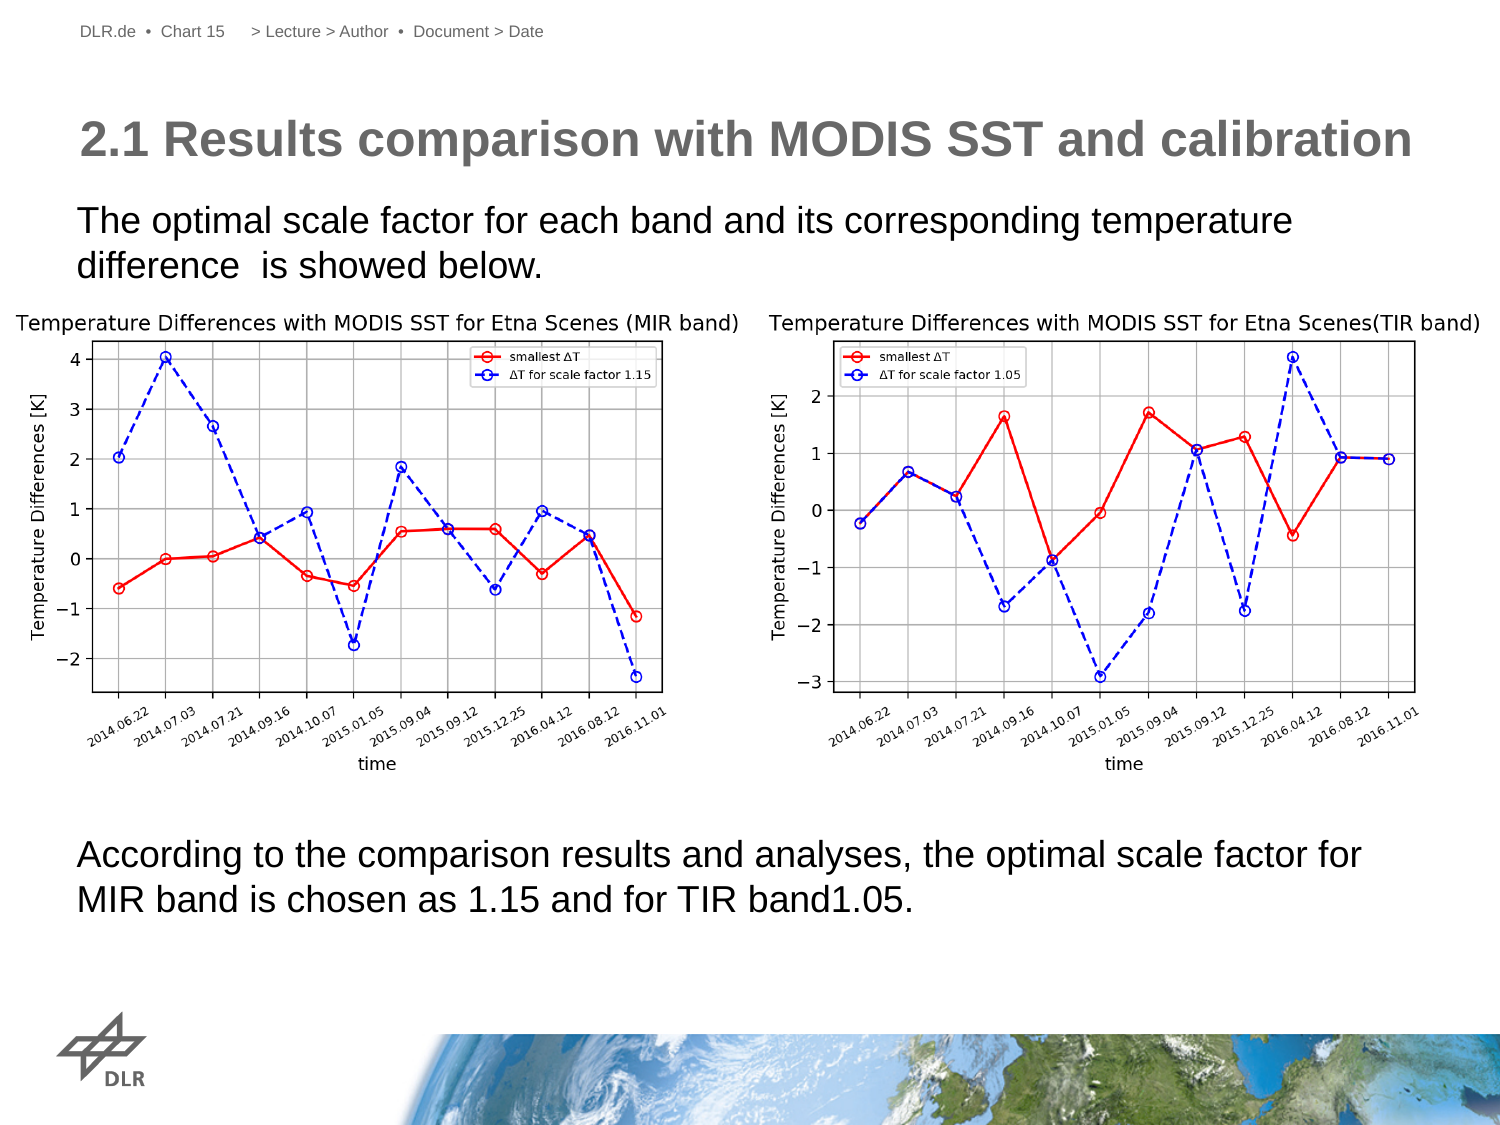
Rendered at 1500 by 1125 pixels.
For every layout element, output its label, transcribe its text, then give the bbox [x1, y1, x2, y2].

slide_number DLR.de • Chart 15 [79, 20, 251, 45]
title 2.1 Results comparison with MODIS SST and calibration [79, 106, 1421, 185]
picture [0, 1007, 1500, 1125]
footer > Lecture > Author • Document > Date [251, 20, 1421, 45]
text_box According to the comparison results and analyses, the optimal scale factor for MIR band is chosen as 1.15 and for TIR band1.05. [76, 830, 1418, 937]
picture [3, 294, 1498, 793]
